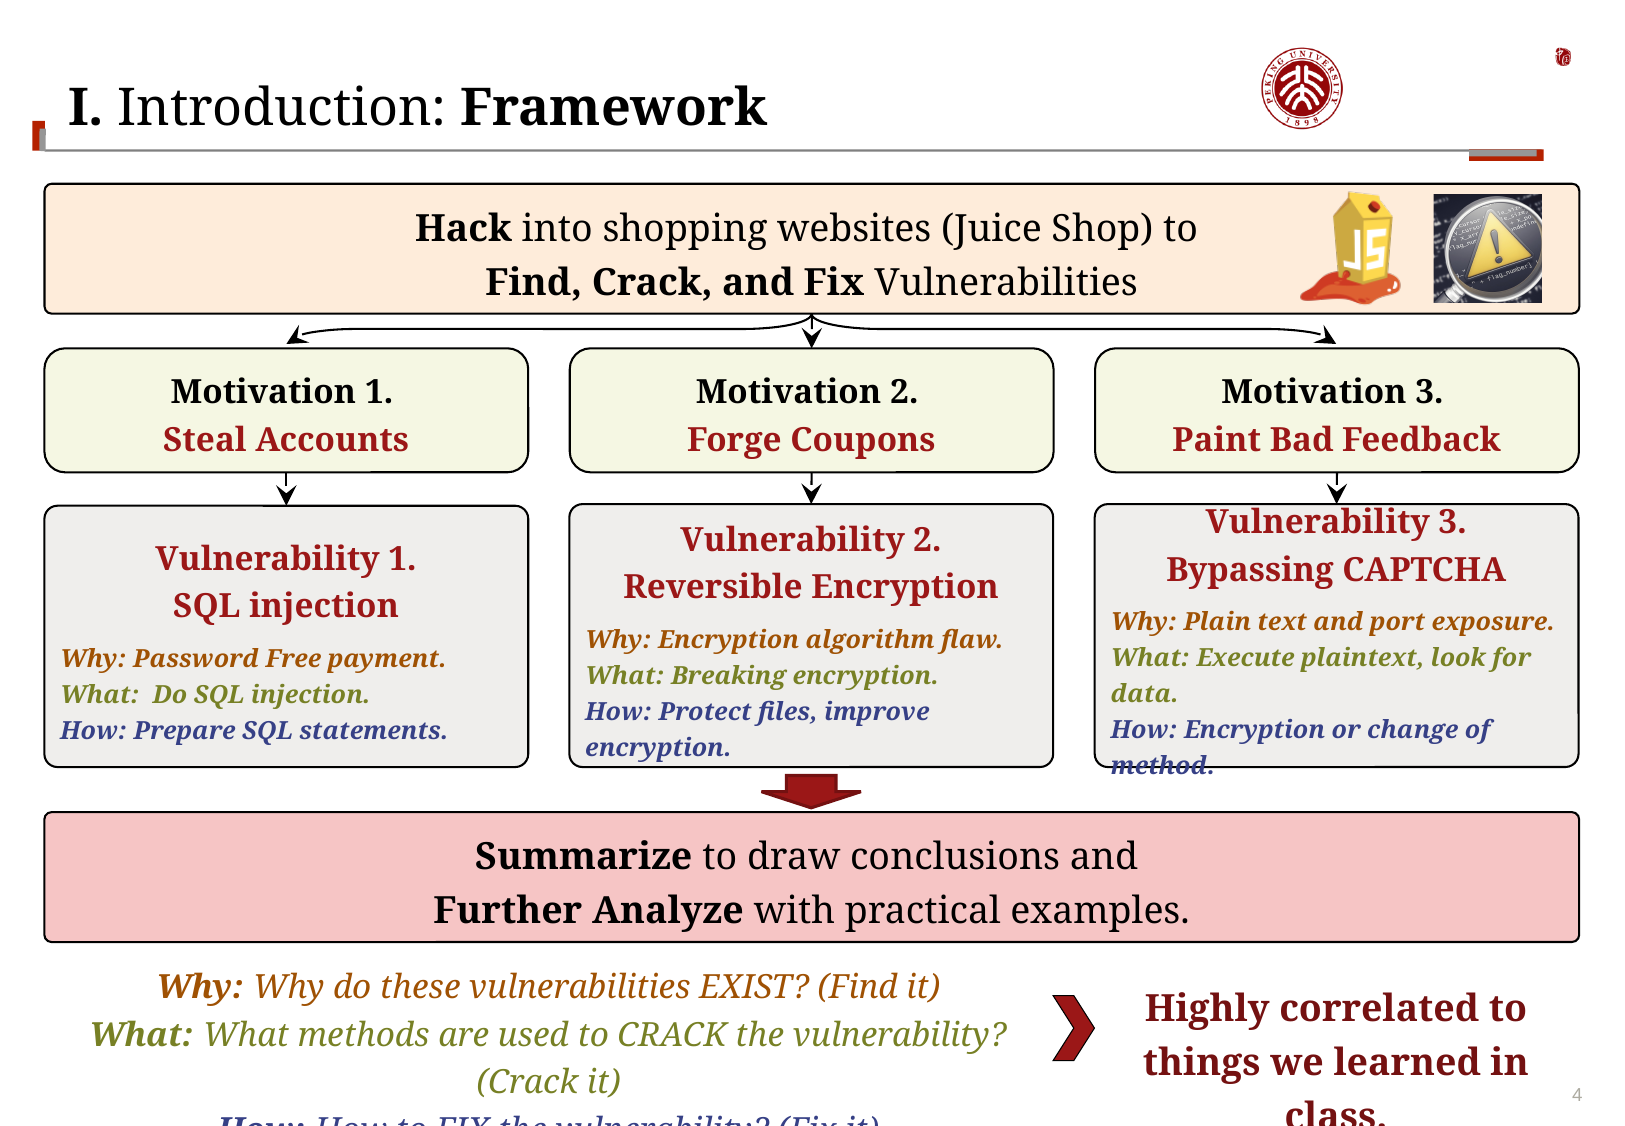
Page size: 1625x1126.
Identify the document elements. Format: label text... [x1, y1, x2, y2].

text_box [1049, 993, 1094, 1063]
picture [1259, 31, 1581, 141]
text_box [44, 182, 1580, 943]
text_box Why: Why do these vulnerabilities EXIST? (Find it) What: What methods are used to CRACK the vulnerability? (Crack it) How: How to FIX the vulnerability? (Fix it) [44, 950, 1054, 1126]
text_box I. Introduction: Framework [68, 60, 1256, 150]
text_box Highly correlated to things we learned in class. [1094, 967, 1579, 1126]
